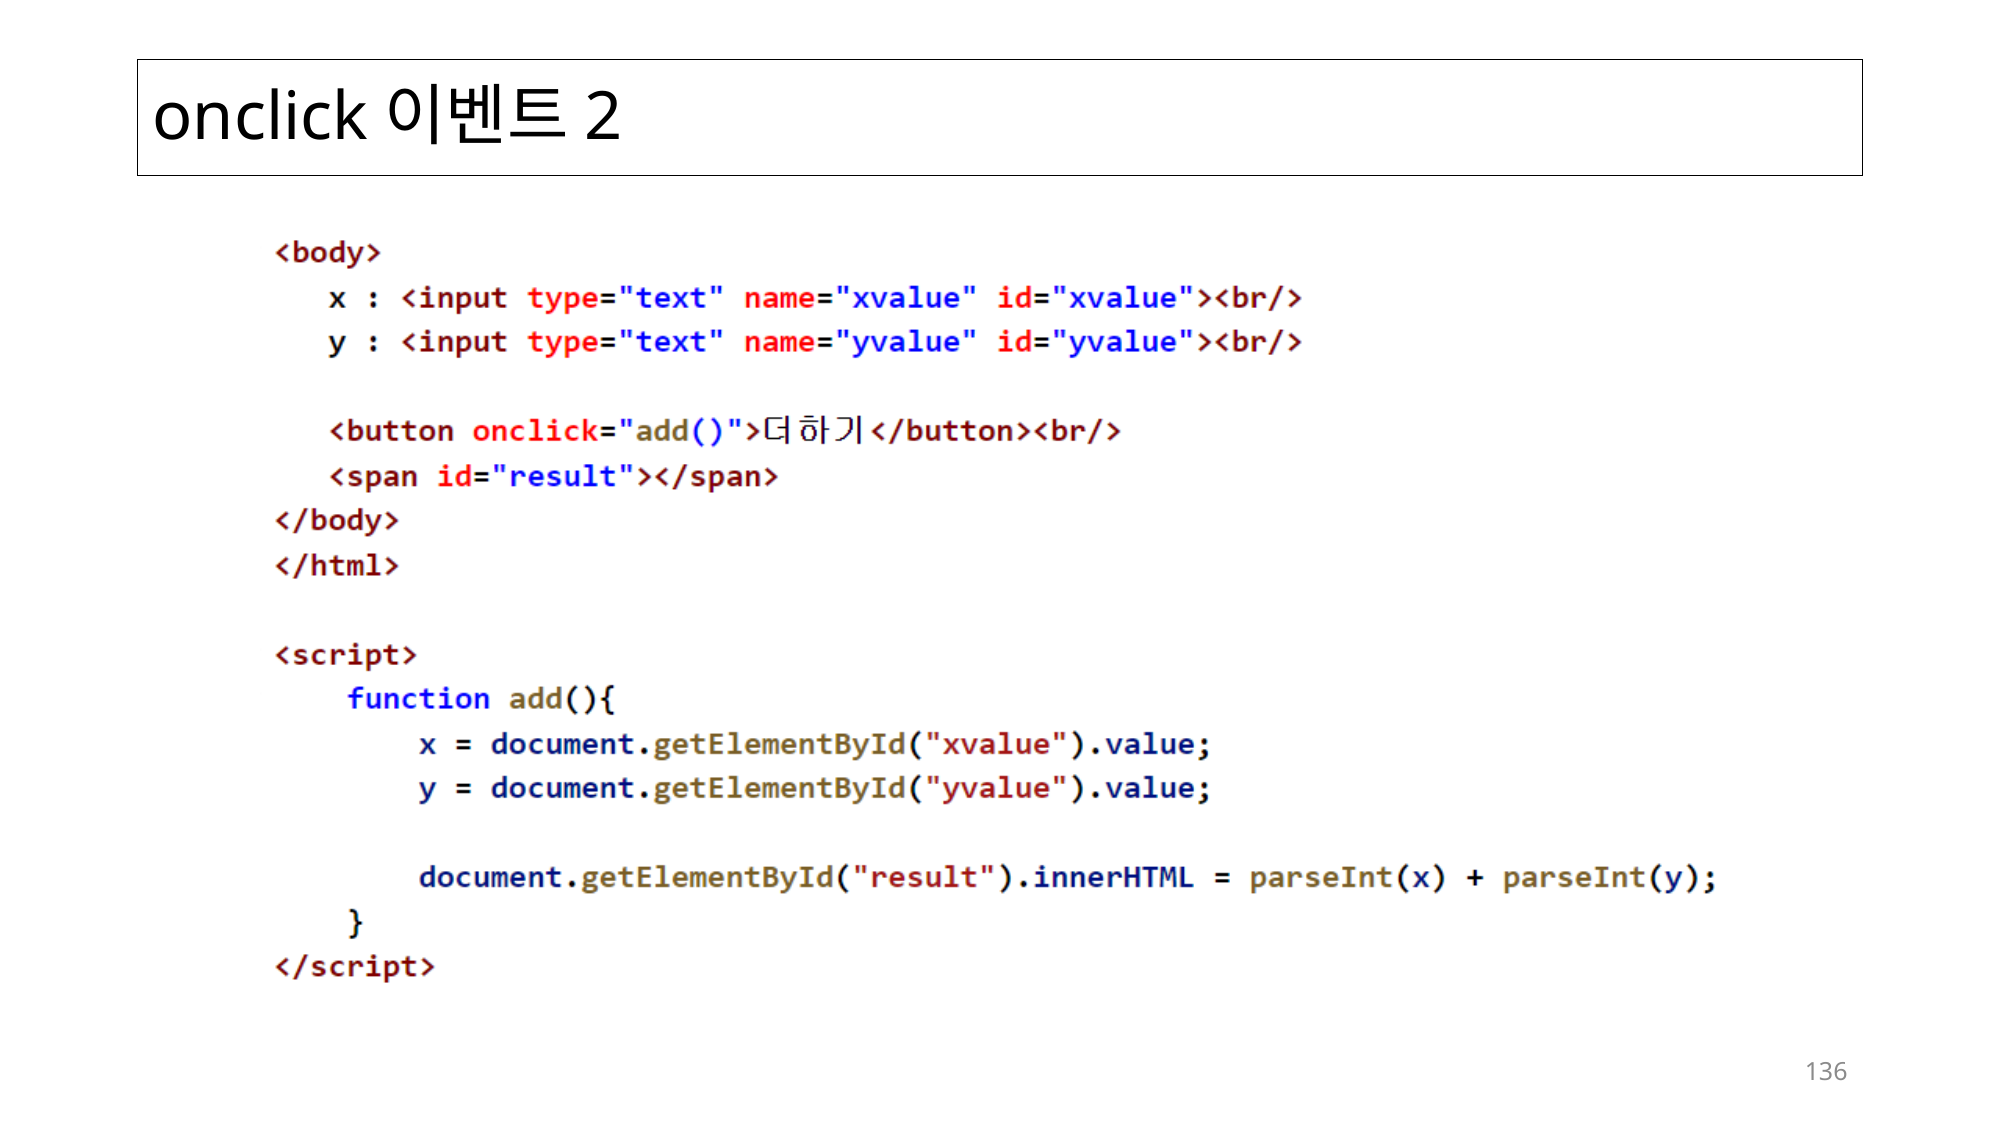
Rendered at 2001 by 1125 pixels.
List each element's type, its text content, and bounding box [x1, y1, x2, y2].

title onclick이벤트2 [137, 59, 1863, 176]
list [260, 225, 1740, 986]
slide_number 136 [1412, 1042, 1863, 1103]
